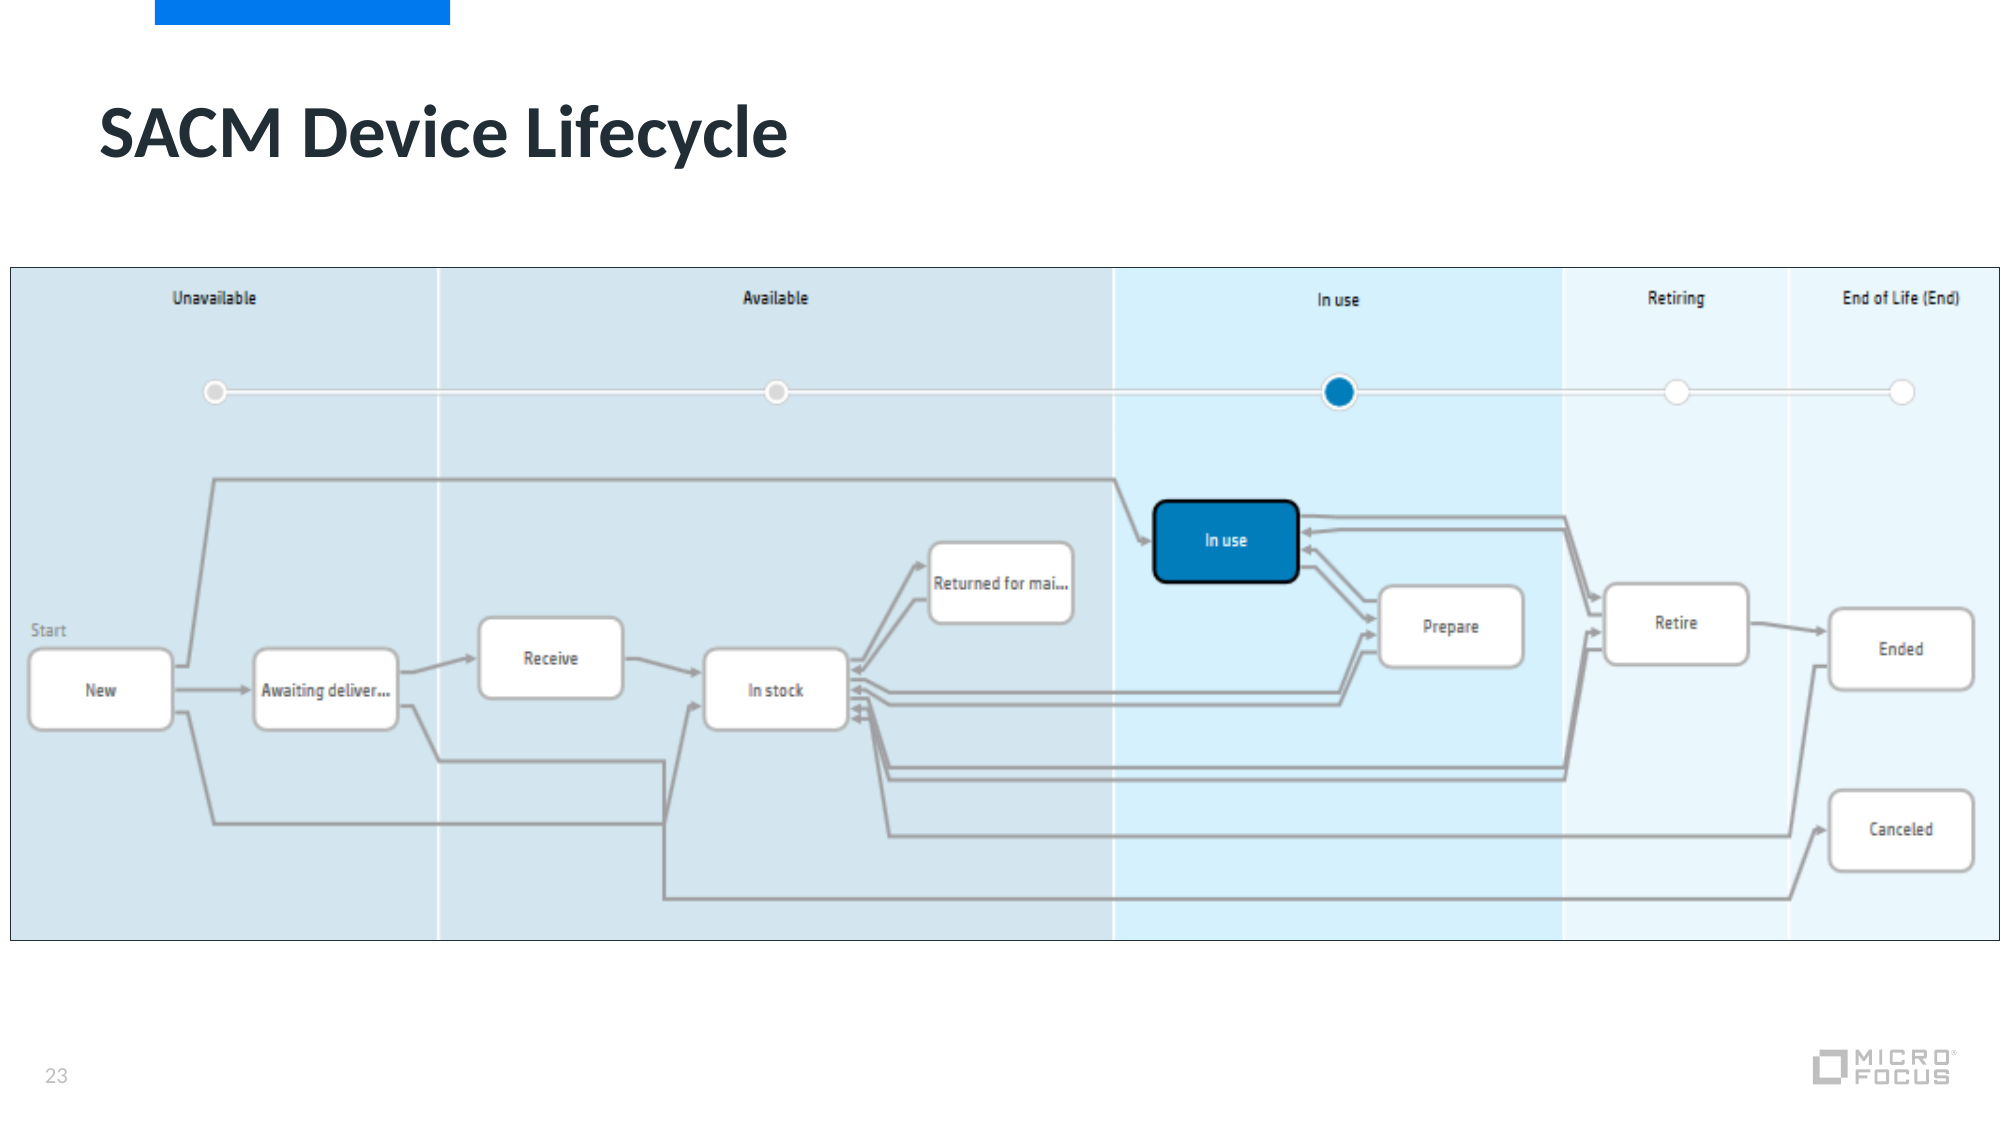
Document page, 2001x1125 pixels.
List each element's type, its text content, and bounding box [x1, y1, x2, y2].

title SACM Device Lifecycle [99, 85, 1900, 153]
picture [10, 267, 2000, 941]
slide_number 23 [30, 1051, 90, 1097]
